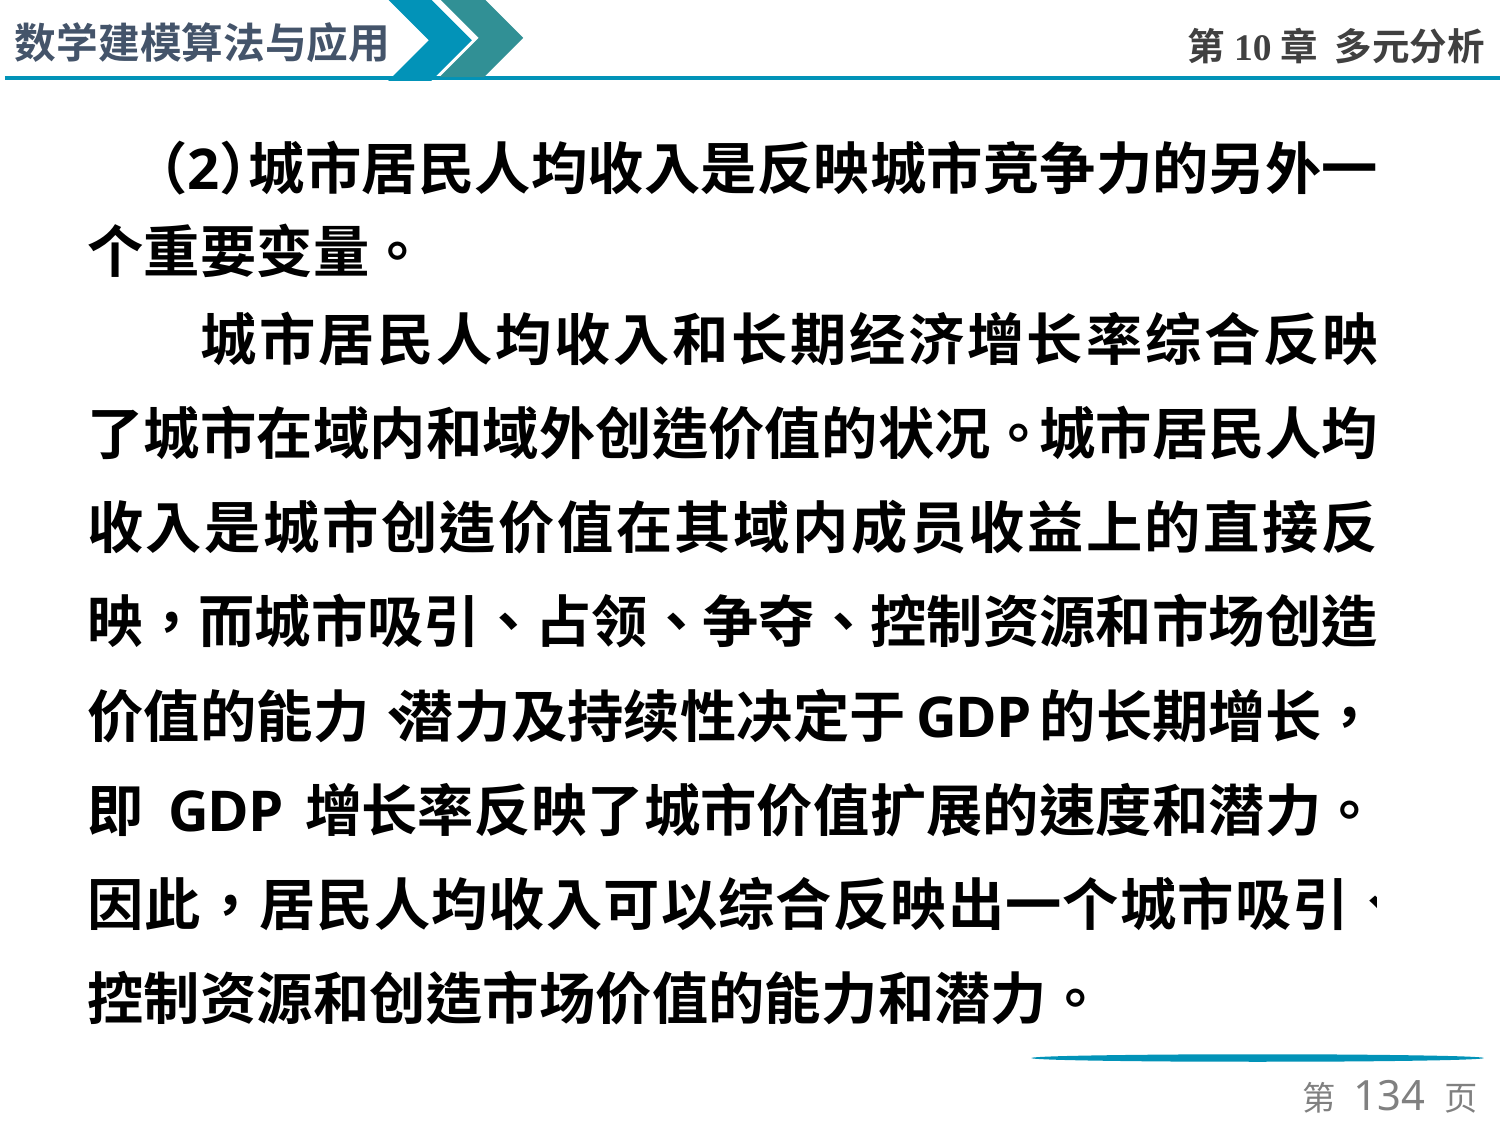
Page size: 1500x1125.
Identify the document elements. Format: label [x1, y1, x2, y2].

text_box [87, 131, 1377, 1050]
